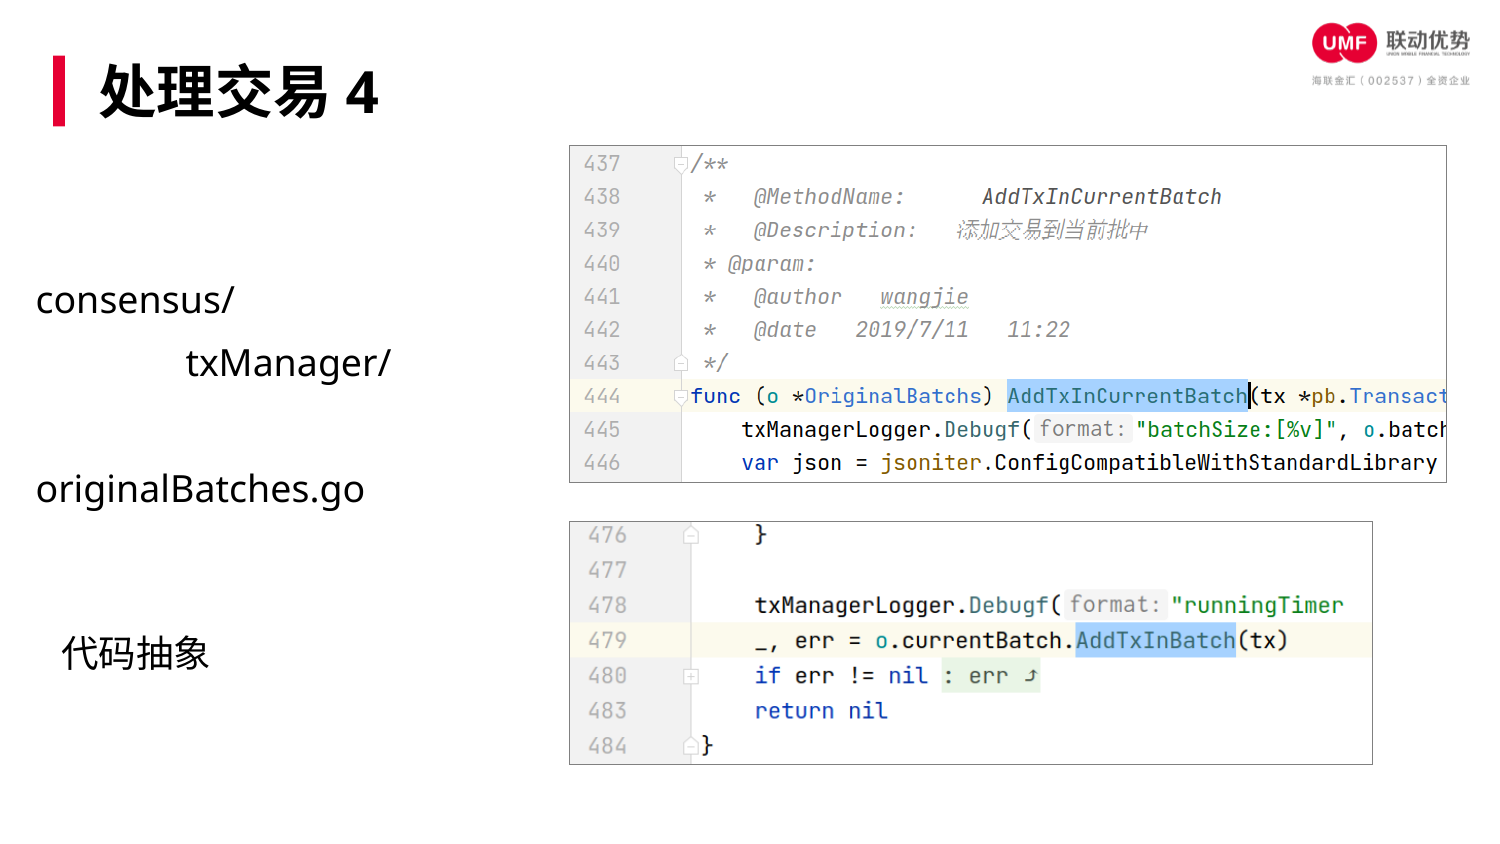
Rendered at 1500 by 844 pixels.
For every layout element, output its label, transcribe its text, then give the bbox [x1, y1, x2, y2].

text_box 处理交易4 [91, 48, 431, 133]
picture [569, 145, 1447, 483]
picture [569, 521, 1373, 765]
text_box consensus/ txManager/ originalBatches.go [32, 255, 529, 514]
picture [1282, 1, 1500, 107]
text_box 代码抽象 [58, 608, 464, 678]
